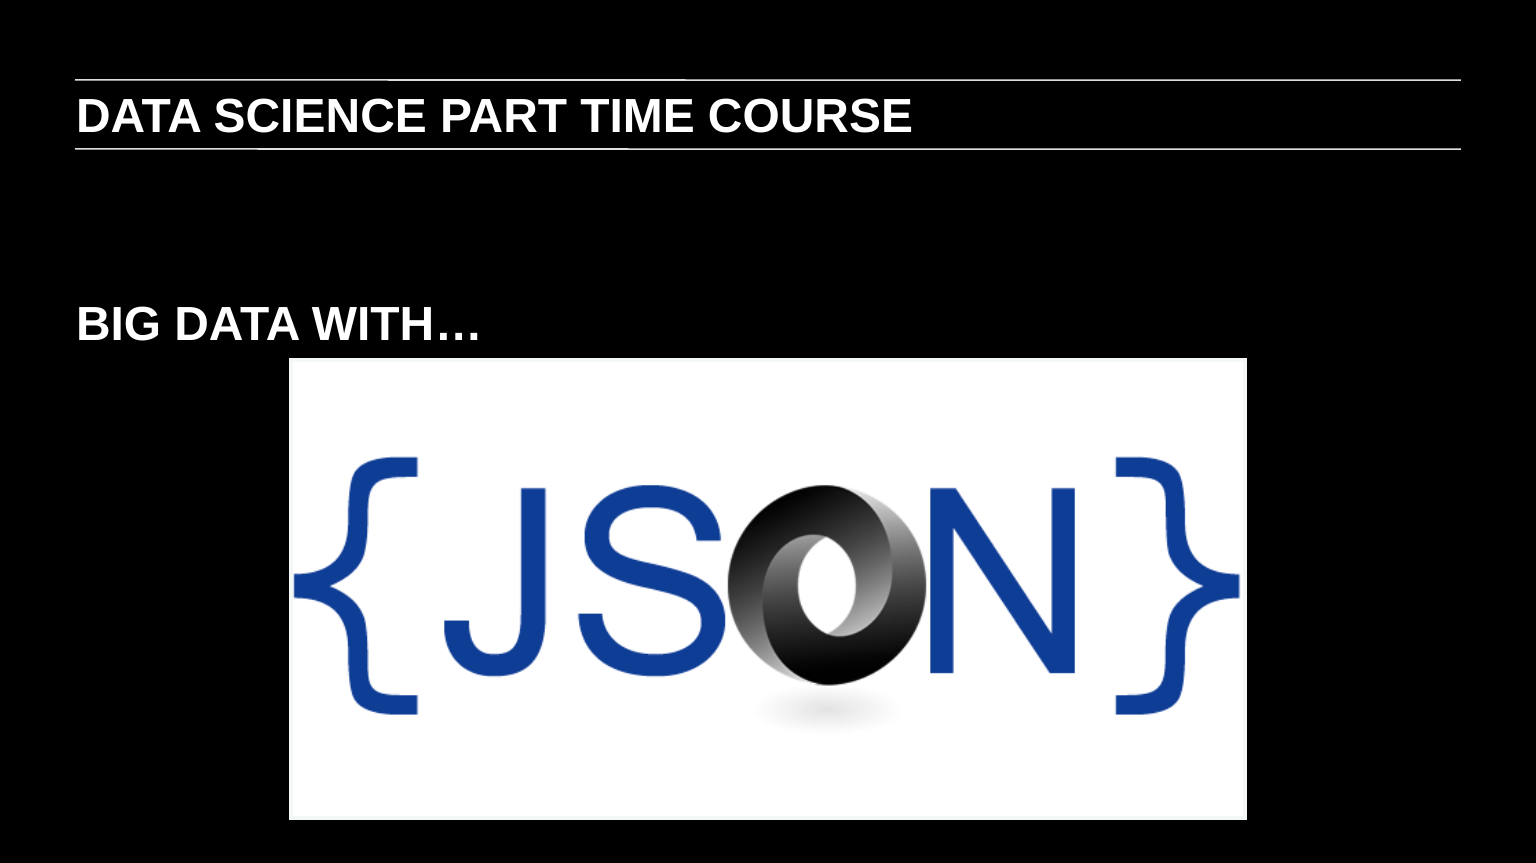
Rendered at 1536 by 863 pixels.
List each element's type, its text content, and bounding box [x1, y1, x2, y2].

list DATA SCIENCE PART TIME COURSE BIG DATA WITH… [60, 80, 1112, 184]
picture [292, 361, 1243, 817]
